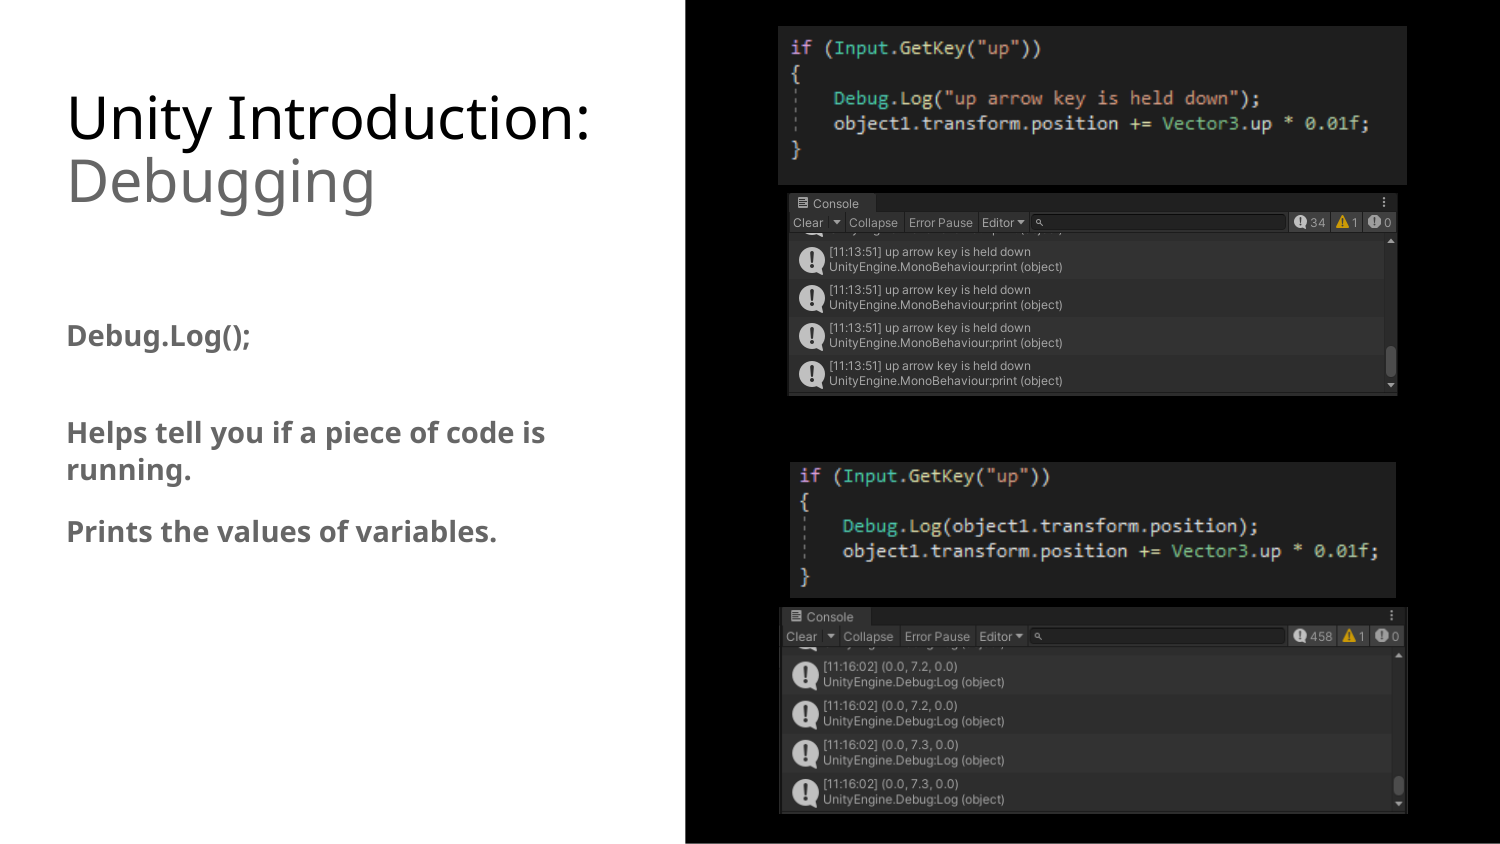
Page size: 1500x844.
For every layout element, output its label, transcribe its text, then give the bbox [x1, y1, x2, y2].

picture [779, 607, 1408, 814]
picture [787, 193, 1398, 396]
picture [778, 26, 1407, 185]
title Unity Introduction: Debugging [51, 72, 620, 300]
list Debug.Log(); Helps tell you if a piece of code is running. Prints the values of variables. [51, 300, 674, 823]
picture [790, 462, 1396, 598]
text_box [685, 0, 1500, 844]
